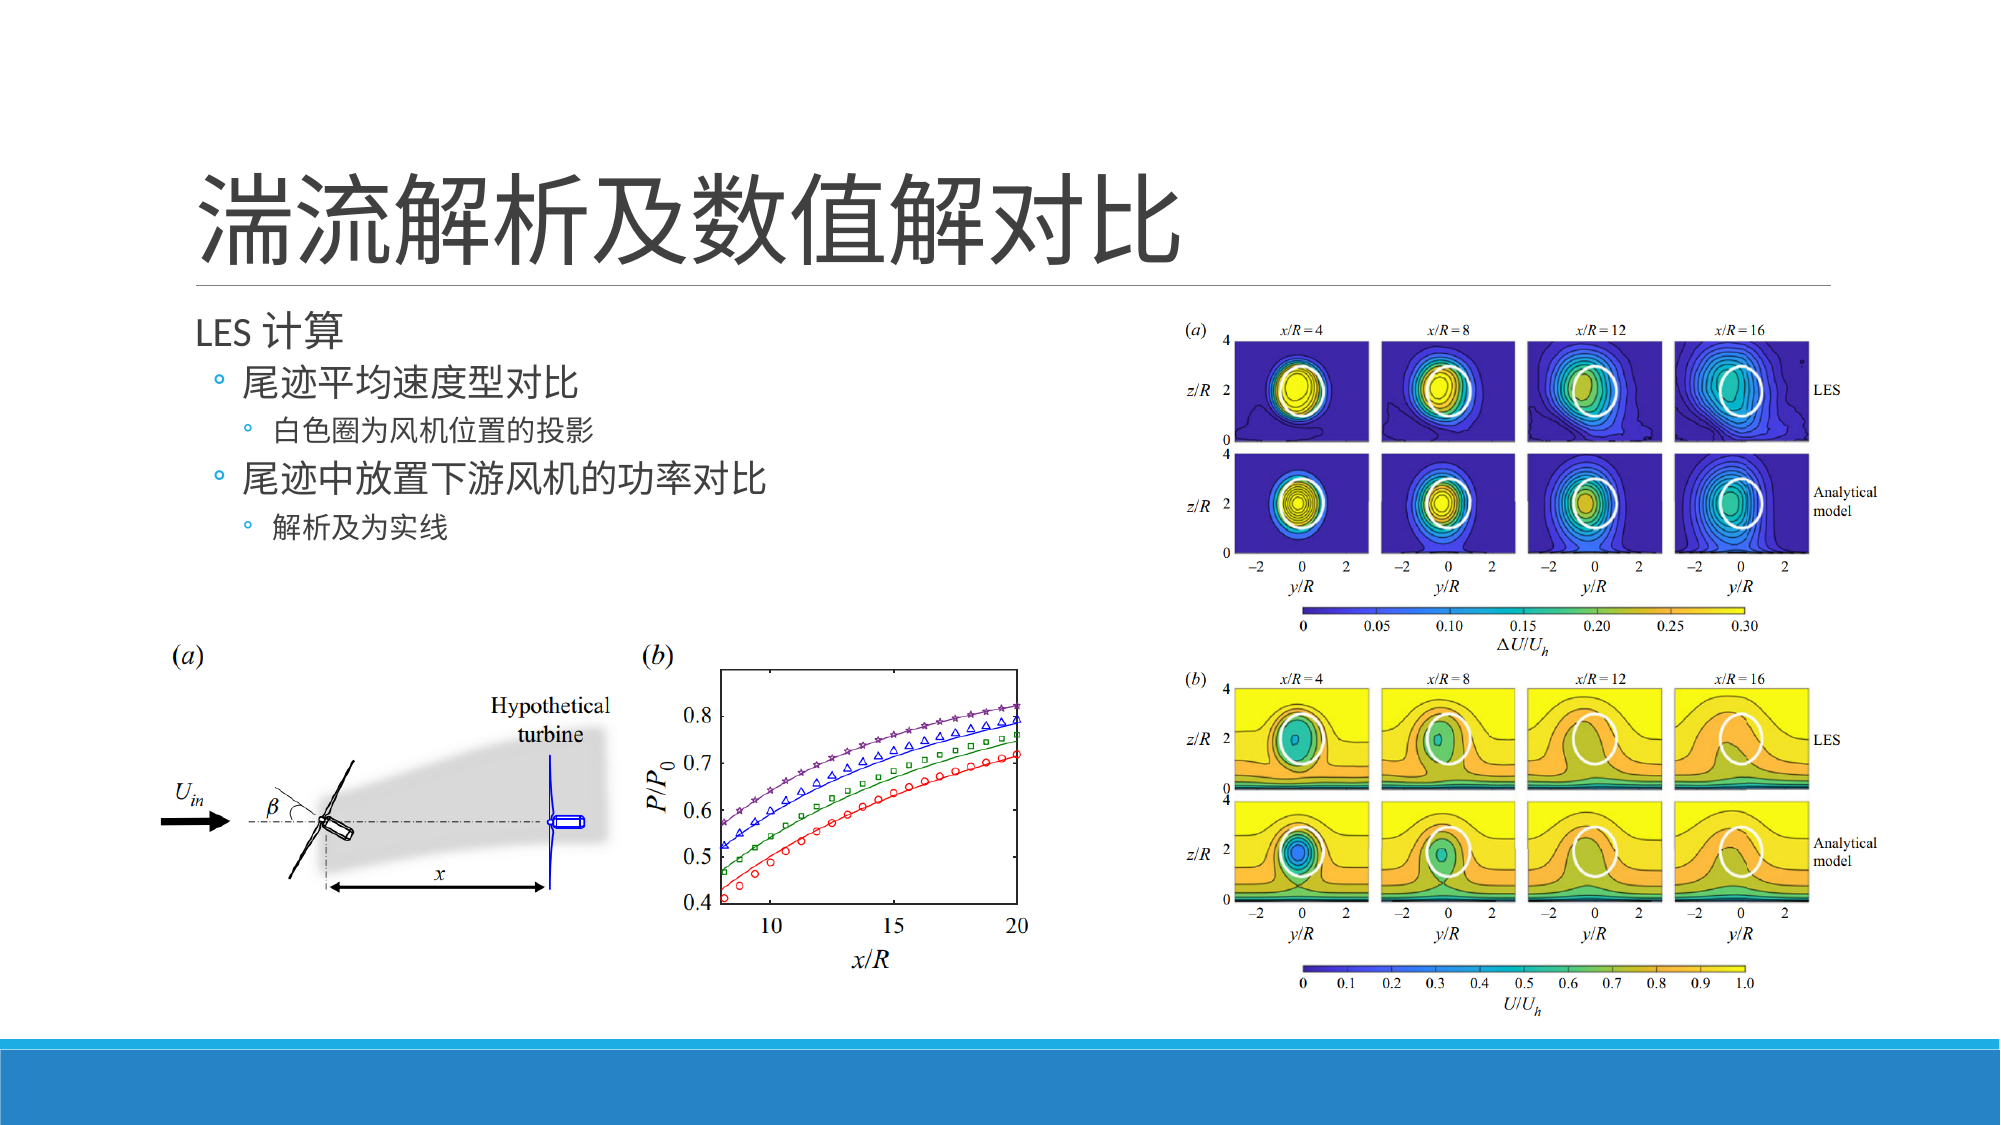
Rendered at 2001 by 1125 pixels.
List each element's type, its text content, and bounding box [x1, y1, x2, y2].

title 湍流解析及数值解对比 [180, 47, 1830, 285]
list LES计算 尾迹平均速度型对比 白色圈为风机位置的投影 尾迹中放置下游风机的功率对比 解析及为实线 [180, 302, 1890, 1037]
picture [113, 599, 1110, 985]
picture [1140, 302, 1910, 1021]
